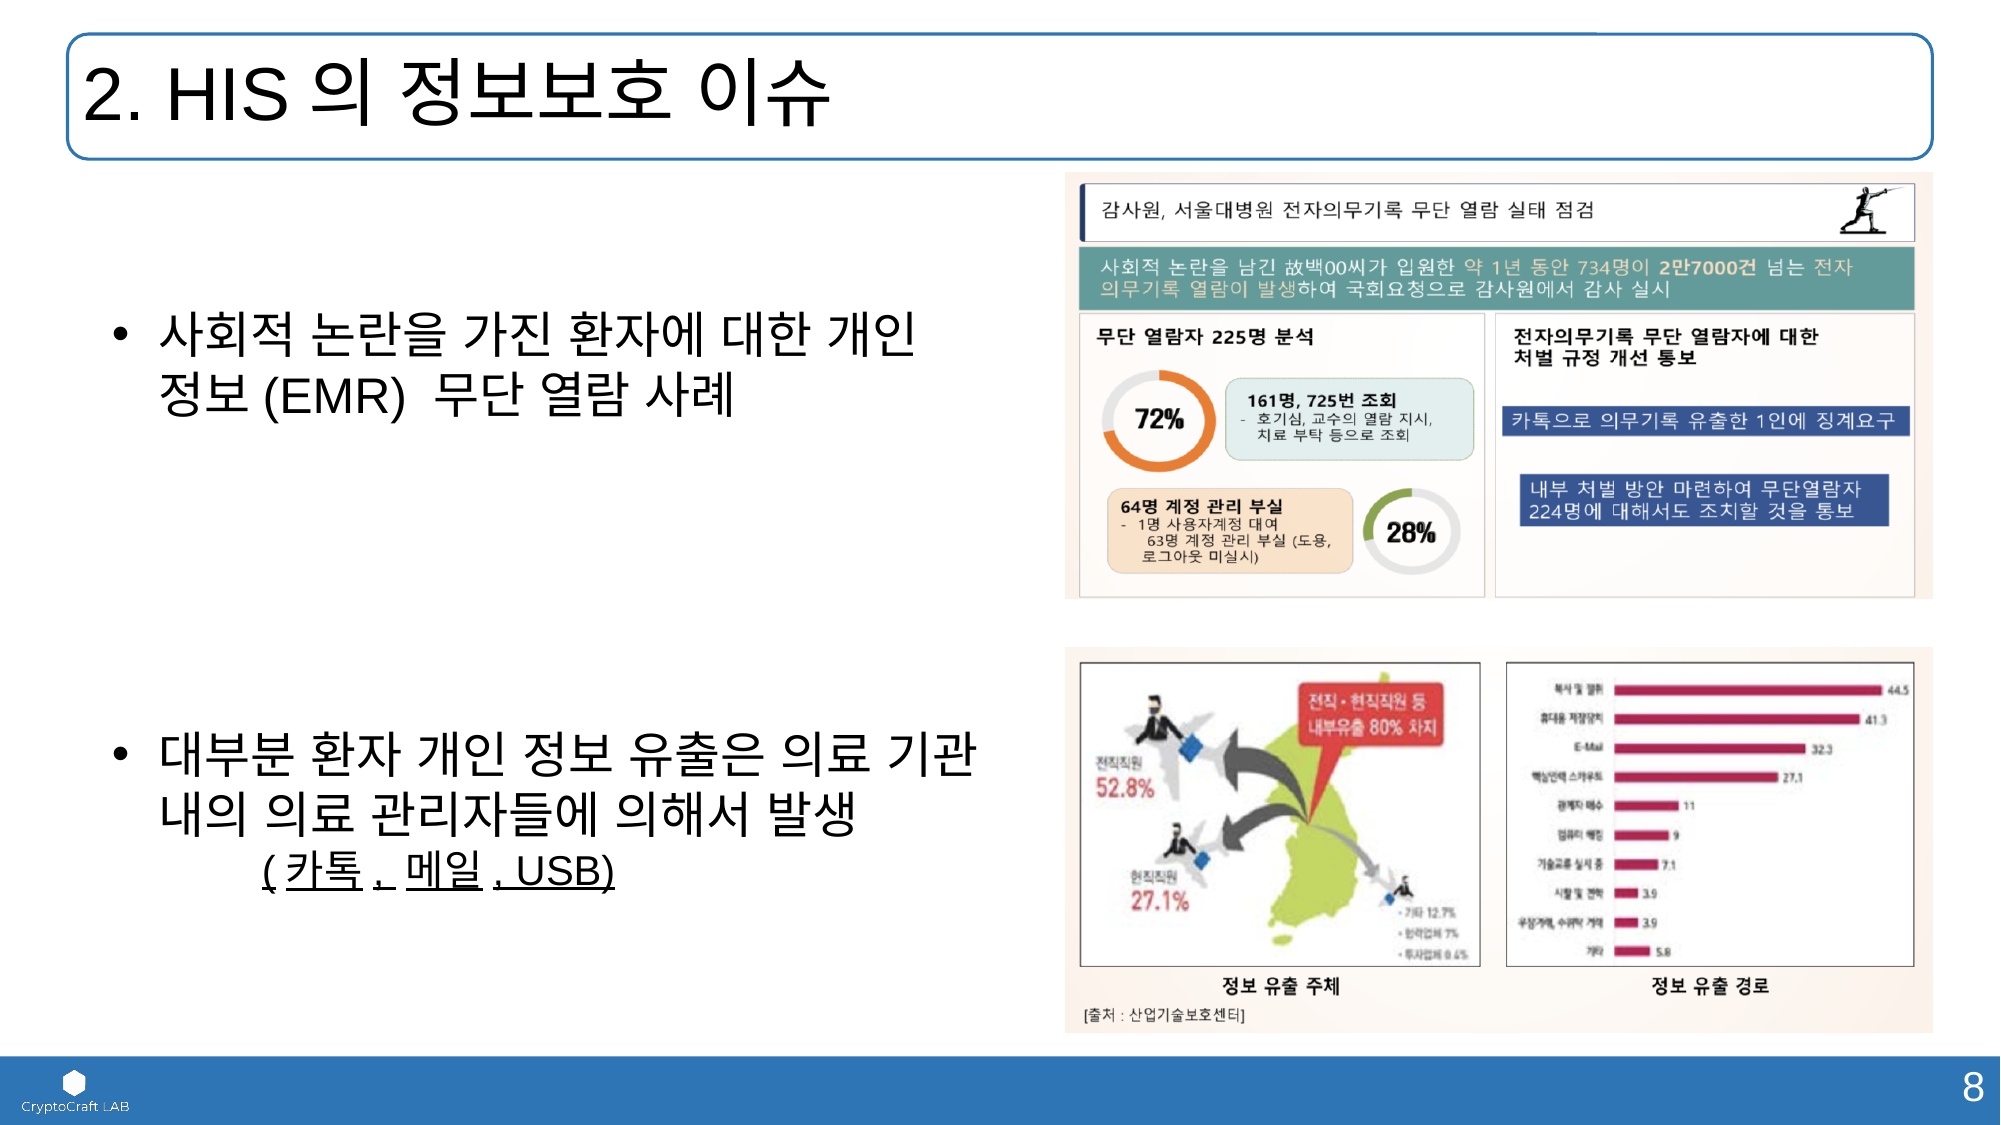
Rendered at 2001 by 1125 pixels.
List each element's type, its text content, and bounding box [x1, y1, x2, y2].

text_box 사회적 논란을 가진 환자에 대한 개인 정보(EMR) 무단 열람 사례 대부분 환자 개인 정보 유출은 의료 기관 내의 의료 관리자들에 의해서 발생 (카톡, 메일, USB) [97, 195, 1030, 901]
picture [1065, 172, 1933, 599]
picture [13, 1061, 138, 1123]
title 2. HIS의 정보보호 이슈 [67, 34, 1933, 160]
picture [1065, 647, 1933, 1033]
